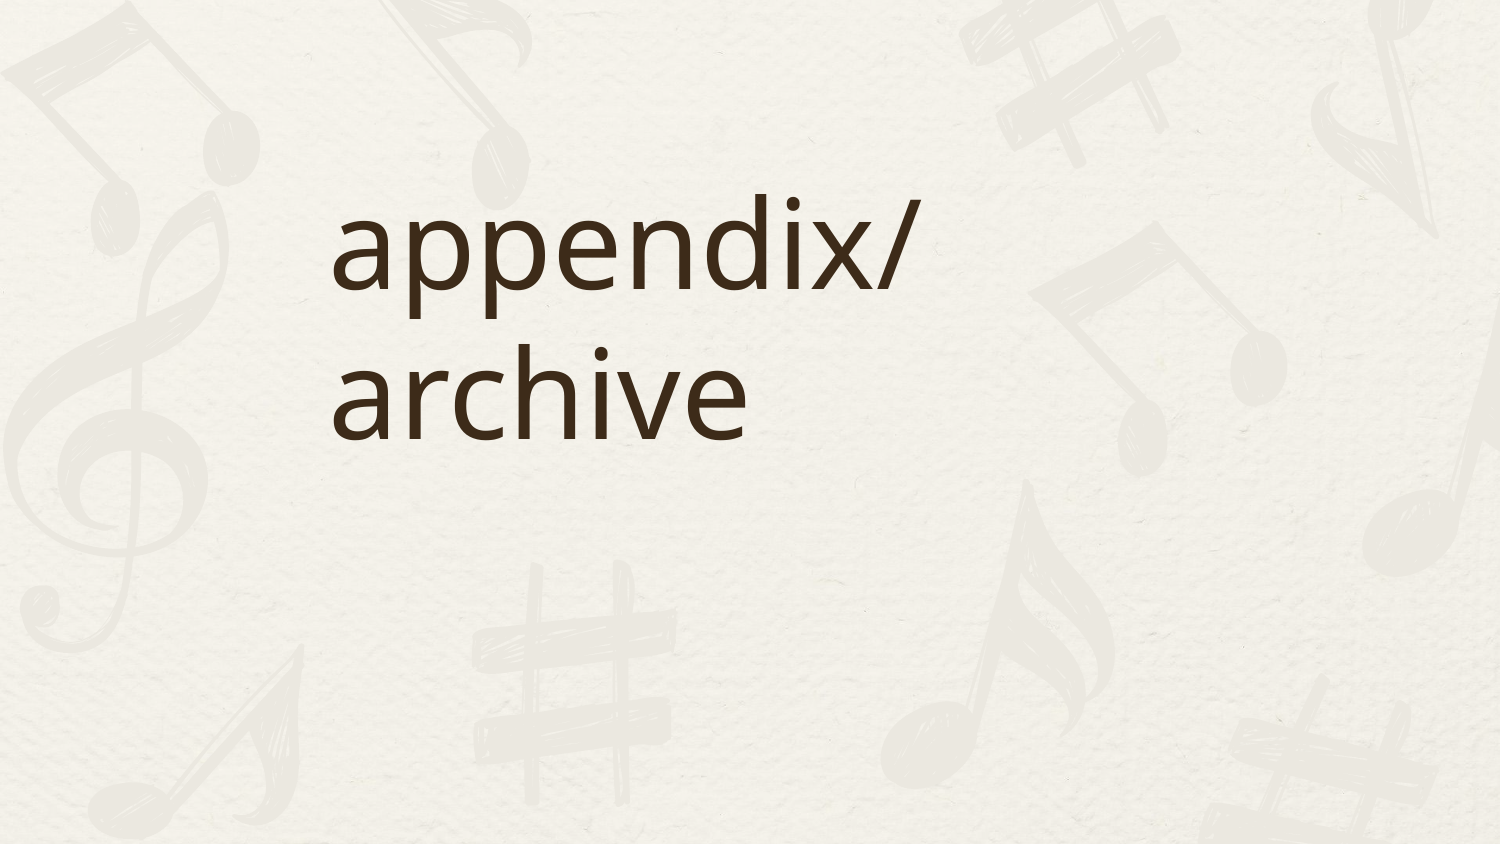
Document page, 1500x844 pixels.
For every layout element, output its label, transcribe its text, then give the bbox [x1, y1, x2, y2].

title appendix/archive [313, 0, 1256, 480]
